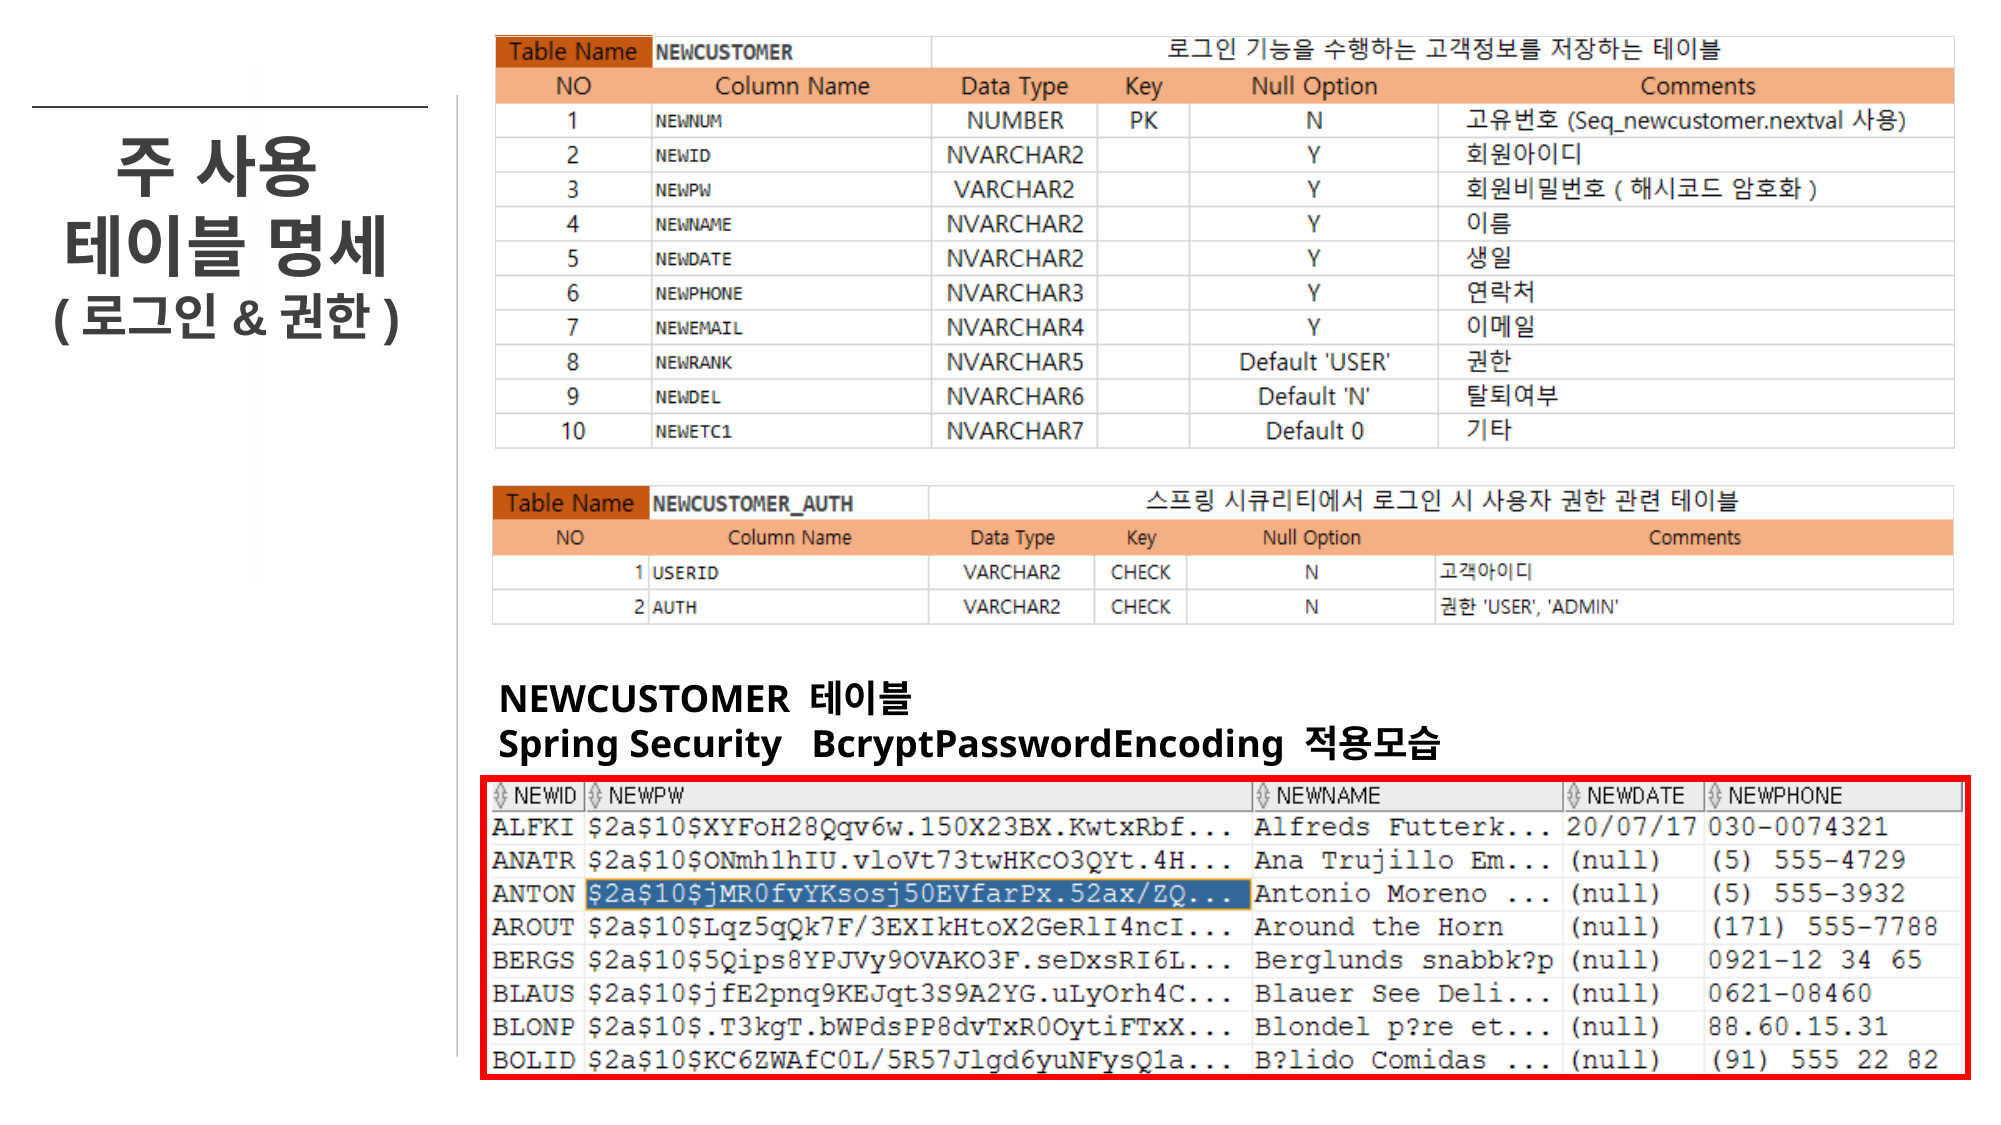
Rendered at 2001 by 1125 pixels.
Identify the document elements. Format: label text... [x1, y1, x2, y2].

text_box 주 사용 테이블 명세 (로그인&권한) [7, 117, 446, 353]
picture [492, 485, 1954, 625]
picture [495, 35, 1955, 449]
text_box NEWCUSTOMER 테이블 Spring Security BcryptPasswordEncoding 적용모습 [483, 667, 1630, 772]
picture [491, 779, 1963, 1077]
text_box [483, 777, 1969, 1078]
